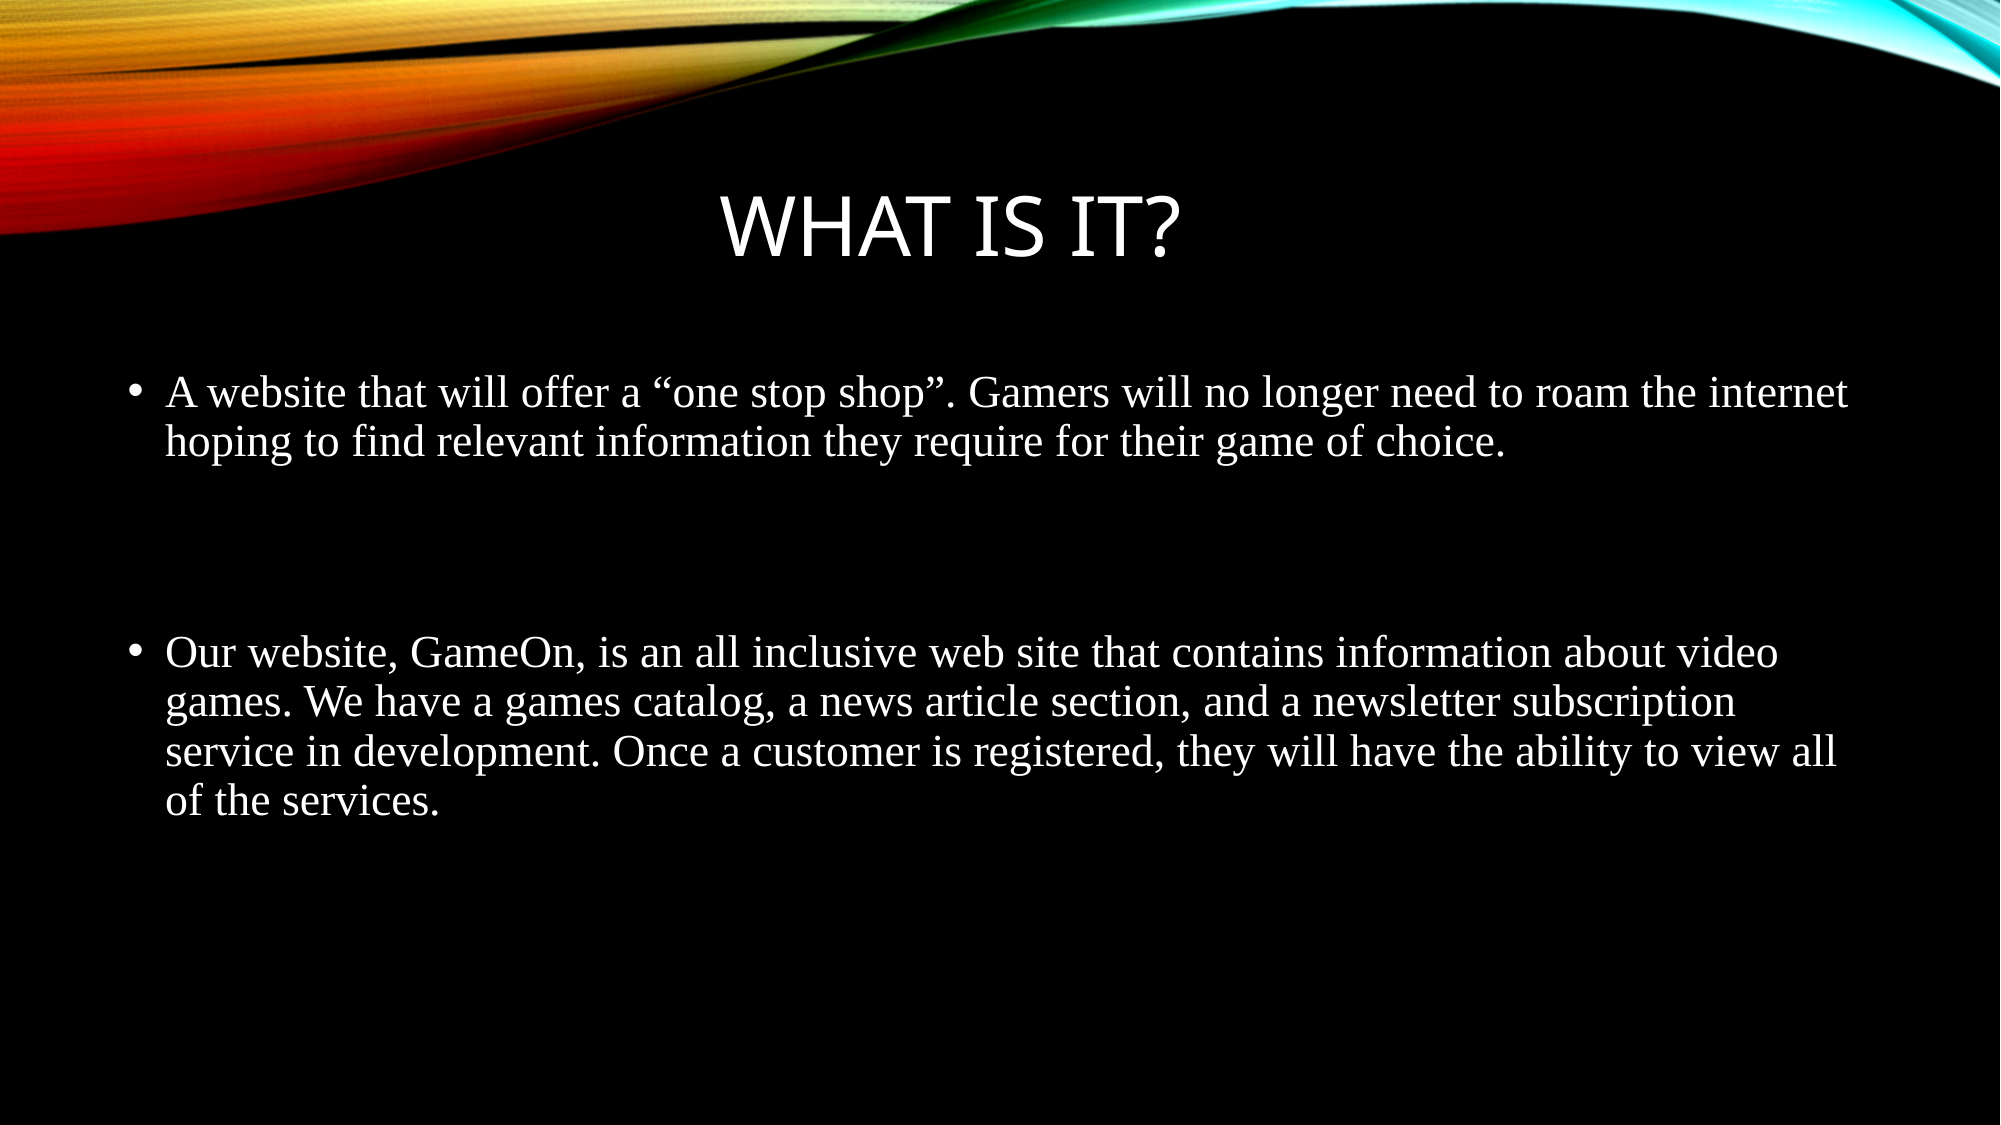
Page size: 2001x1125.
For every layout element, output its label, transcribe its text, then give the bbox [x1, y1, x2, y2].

title What is it? [244, 123, 1657, 336]
picture [0, 0, 2000, 237]
list A website that will offer a “one stop shop”. Gamers will no longer need to roam the internet hoping to find relevant information they require for their game of choice. Our website, GameOn, is an all inclusive web site that contains information about video games. We have a games catalog, a news article section, and a newsletter subscription service in development. Once a customer is registered, they will have the ability to view all of the services. [112, 360, 1888, 1021]
